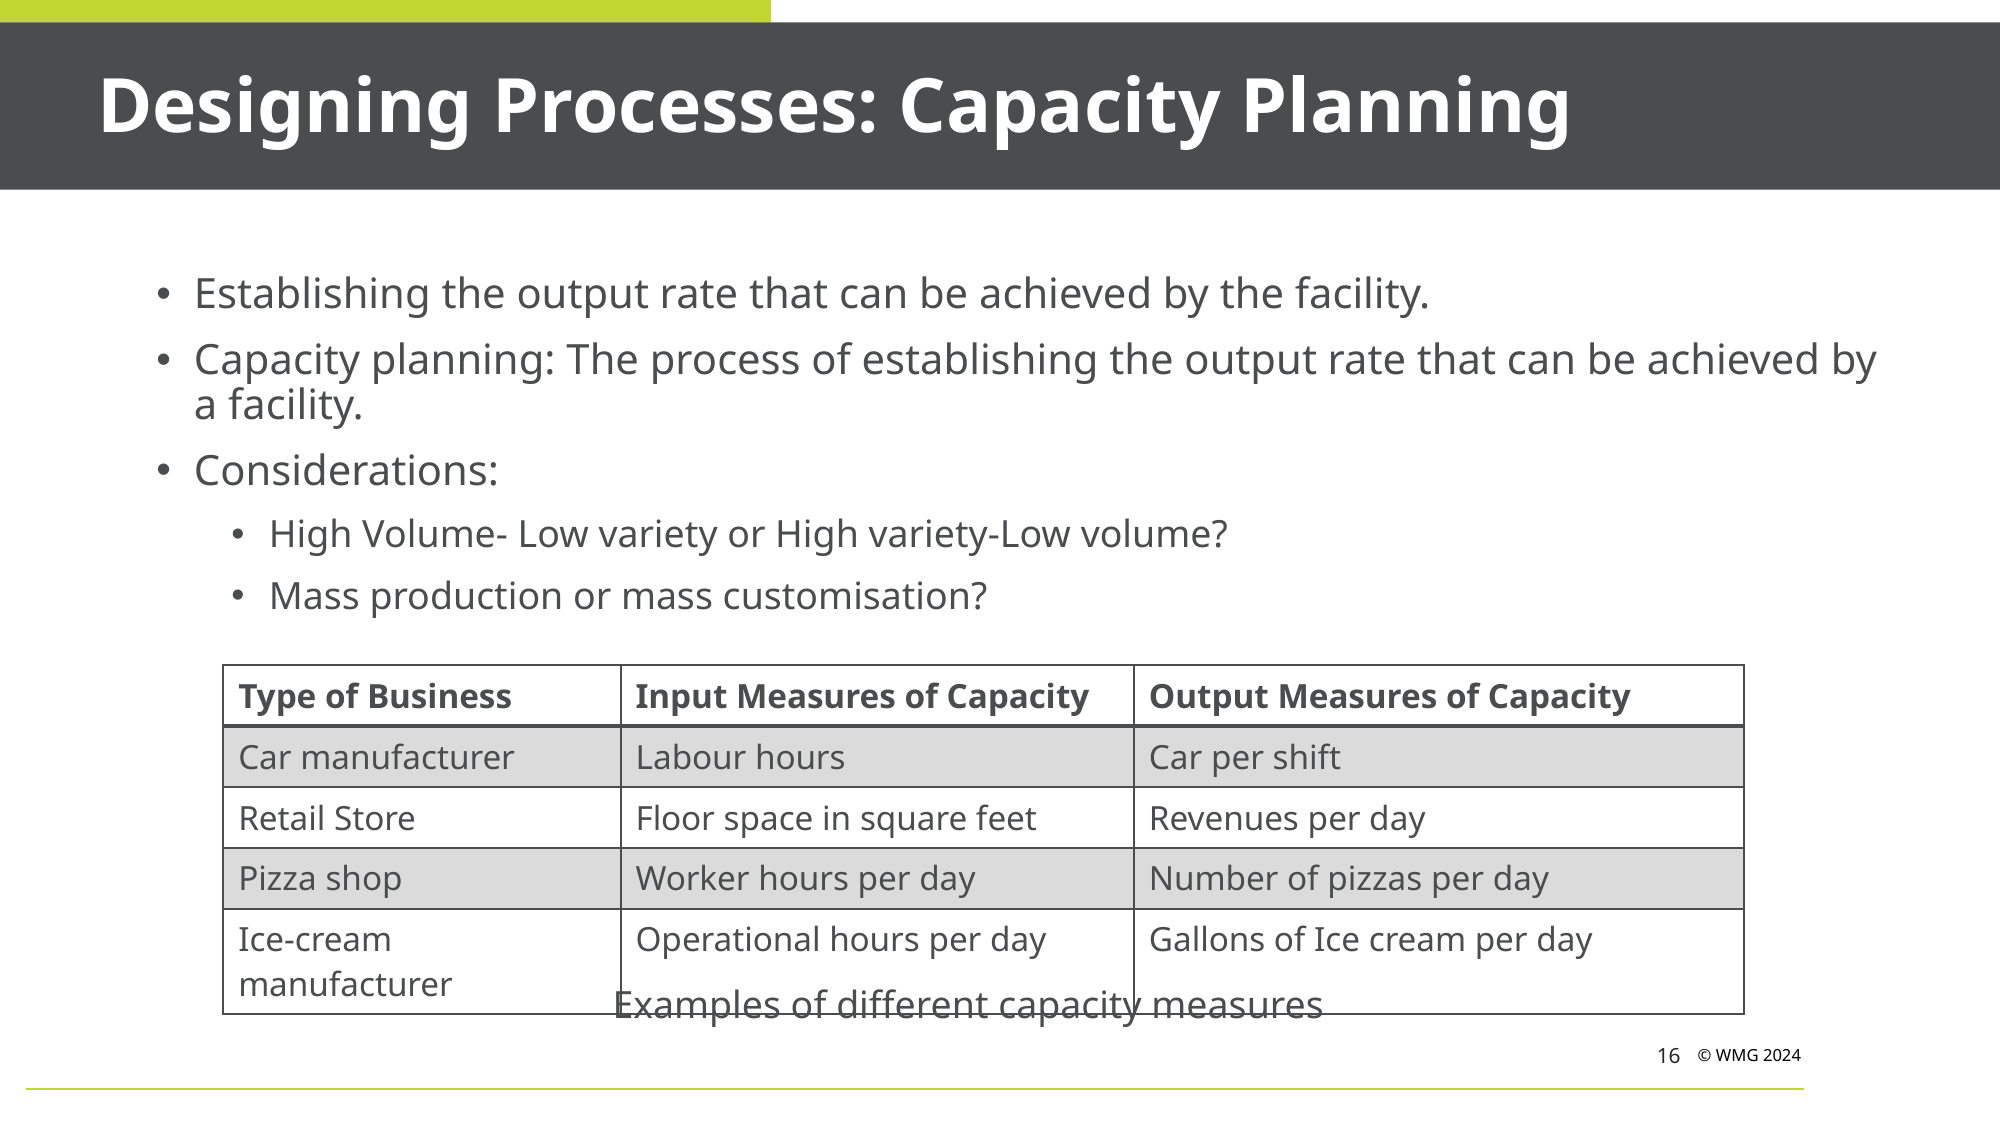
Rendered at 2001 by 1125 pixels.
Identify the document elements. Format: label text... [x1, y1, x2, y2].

table_cell Revenues per day [1135, 788, 1743, 847]
table_cell Car per shift [1135, 728, 1743, 786]
table_cell Worker hours per day [622, 849, 1133, 908]
table_cell Car manufacturer [224, 728, 620, 786]
table_cell Ice-cream manufacturer [224, 910, 620, 1013]
text_box © WMG 2024 [1671, 1031, 1827, 1079]
text_box 16 [1639, 1033, 1666, 1080]
table_header Type of Business [224, 666, 620, 724]
table_cell Gallons of Ice cream per day [1135, 910, 1743, 1013]
table_cell Labour hours [622, 728, 1133, 786]
text_box Examples of different capacity measures [522, 974, 1524, 1034]
text_box [0, 0, 773, 21]
text_box Designing Processes: Capacity Planning [82, 59, 1712, 157]
table_cell Pizza shop [224, 849, 620, 908]
table_header Output Measures of Capacity [1135, 666, 1743, 724]
text_box Establishing the output rate that can be achieved by the facility. Capacity planning: The process of establishing the output rate that can be achieved by a facility. Considerations: High Volume- Low variety or High variety-Low volume? Mass production or mass customisation? [141, 265, 1914, 661]
table_header Input Measures of Capacity [622, 666, 1133, 724]
table_cell Operational hours per day [622, 910, 1133, 974]
table_cell Number of pizzas per day [1135, 849, 1743, 908]
text_box [0, 21, 2000, 191]
text_box © WMG 2024 [1666, 1033, 1822, 1080]
table_cell Floor space in square feet [622, 788, 1133, 847]
table_cell Retail Store [224, 788, 620, 847]
